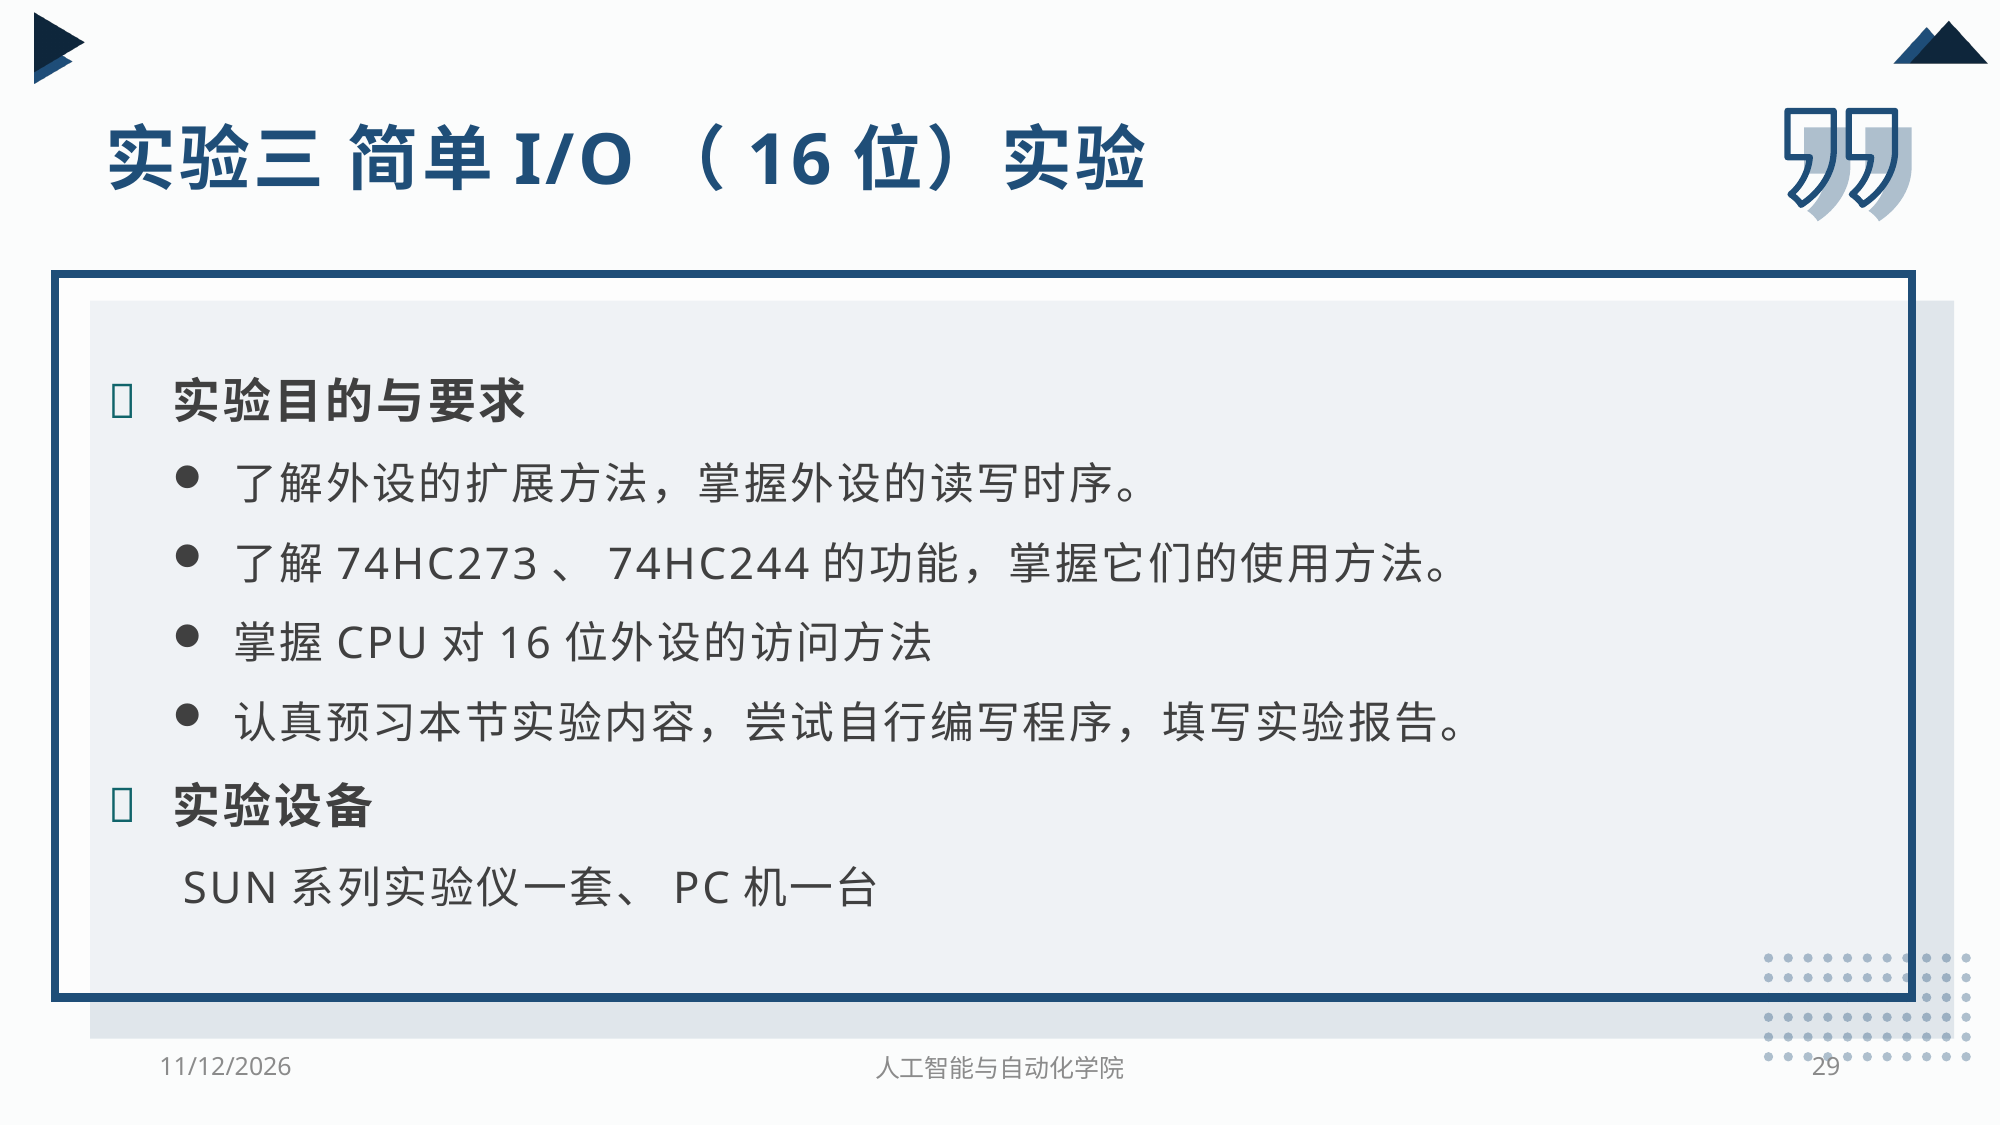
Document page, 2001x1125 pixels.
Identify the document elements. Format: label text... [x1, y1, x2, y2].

text_box [1867, 126, 1913, 223]
text_box [1940, 952, 1953, 964]
text_box [1920, 1011, 1933, 1024]
text_box 实验三 简单I/O（16位）实验 [90, 105, 1728, 210]
text_box [1861, 952, 1874, 964]
text_box [89, 299, 1955, 1040]
text_box [1881, 952, 1893, 964]
text_box [1960, 1031, 1972, 1043]
text_box [1861, 1011, 1874, 1024]
text_box [1802, 952, 1814, 964]
text_box [1802, 971, 1814, 984]
text_box [1940, 971, 1953, 984]
text_box [1762, 1031, 1775, 1041]
text_box [1861, 1050, 1874, 1063]
text_box [1920, 971, 1933, 984]
text_box [1881, 1031, 1893, 1043]
text_box [1803, 159, 1808, 175]
text_box [1762, 1011, 1775, 1024]
text_box [1782, 1011, 1795, 1024]
text_box [1940, 1031, 1953, 1043]
text_box [1782, 1031, 1795, 1041]
text_box [1822, 971, 1834, 984]
text_box [1960, 971, 1972, 984]
text_box [1861, 1031, 1874, 1043]
text_box [1822, 991, 1834, 1004]
text_box [1861, 991, 1874, 1004]
text_box 人工智能与自动化学院 [675, 1041, 1325, 1094]
text_box [1782, 991, 1795, 1004]
text_box [1881, 1050, 1893, 1063]
text_box [1847, 109, 1897, 206]
text_box [1861, 971, 1874, 984]
text_box [1841, 952, 1854, 964]
text_box [1920, 952, 1933, 964]
text_box [1841, 991, 1854, 1004]
text_box [1920, 1031, 1933, 1043]
text_box [1881, 971, 1893, 984]
text_box [1901, 952, 1913, 964]
text_box [1822, 1011, 1834, 1024]
picture [1881, 0, 2000, 85]
text_box [1762, 991, 1775, 1004]
text_box [1864, 159, 1869, 175]
text_box [144, 1041, 588, 1094]
text_box [1802, 1011, 1814, 1024]
text_box [1412, 1041, 1856, 1094]
text_box [1806, 126, 1852, 223]
text_box [1841, 1011, 1854, 1024]
text_box [1841, 971, 1854, 984]
text_box [1920, 1050, 1933, 1063]
text_box [1940, 991, 1953, 1004]
text_box [1940, 1011, 1953, 1024]
picture [0, 0, 119, 97]
text_box [1841, 1031, 1854, 1041]
text_box [1960, 1011, 1972, 1024]
text_box [1960, 1050, 1972, 1063]
text_box [1920, 991, 1933, 1004]
text_box [1822, 1031, 1834, 1041]
text_box [1782, 971, 1795, 984]
text_box 实验目的与要求 了解外设的扩展方法，掌握外设的读写时序。 了解74HC273、74HC244的功能，掌握它们的使用方法。 掌握CPU对16位外设的访问方法 认真预习本节实验内容，尝试自行编写程序，填写实验报告。 实验设备 SUN系列实验仪一套、PC机一台 [93, 339, 1874, 933]
text_box [1762, 971, 1775, 984]
text_box [1822, 952, 1834, 964]
text_box [1940, 1050, 1953, 1063]
text_box [1782, 952, 1795, 964]
text_box [1881, 1011, 1893, 1024]
text_box [1901, 1031, 1913, 1043]
text_box [1960, 952, 1972, 964]
text_box [1802, 1031, 1814, 1041]
text_box [1802, 991, 1814, 1004]
text_box [1901, 991, 1913, 1004]
text_box [1786, 109, 1835, 206]
text_box [1901, 971, 1913, 984]
text_box [1901, 1011, 1913, 1024]
text_box [1762, 952, 1775, 964]
text_box [54, 273, 1913, 998]
text_box [1901, 1050, 1913, 1063]
text_box [1881, 991, 1893, 1004]
text_box [1960, 991, 1972, 1004]
